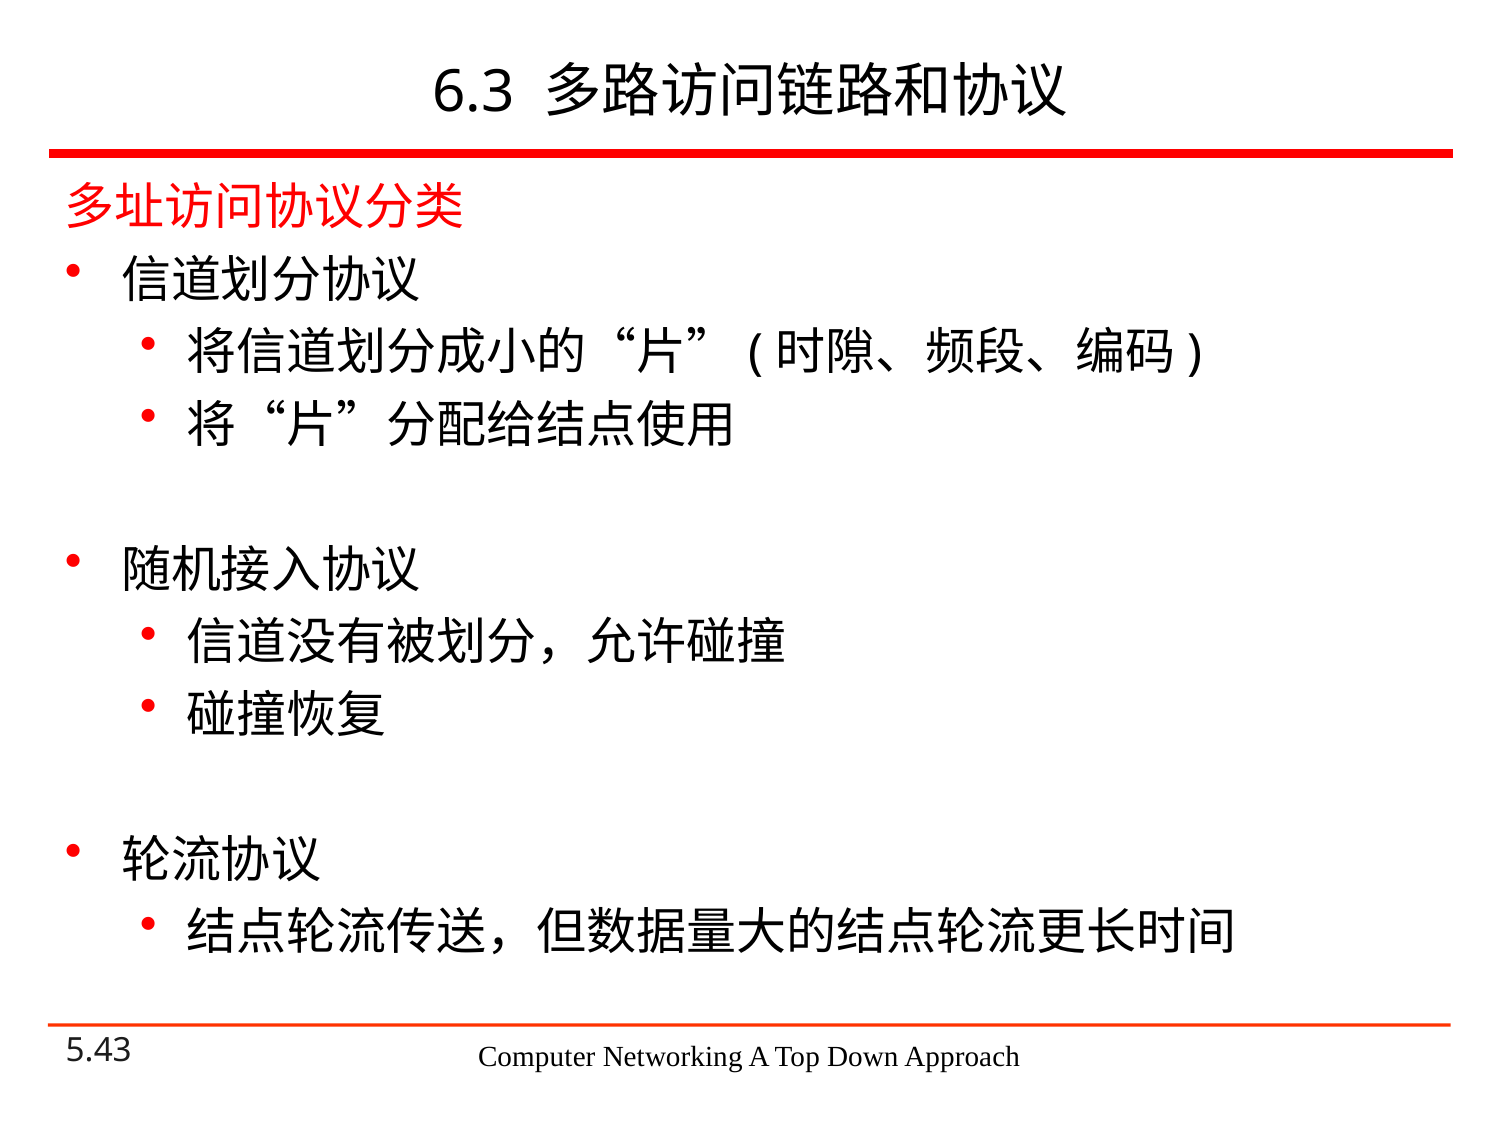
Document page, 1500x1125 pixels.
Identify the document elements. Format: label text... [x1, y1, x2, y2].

list 多址访问协议分类 信道划分协议 将信道划分成小的“片”(时隙、频段、编码) 将“片”分配给结点使用 随机接入协议 信道没有被划分，允许碰撞 碰撞恢复 轮流协议 结点轮流传送，但数据量大的结点轮流更长时间 [49, 166, 1453, 1018]
title 6.3 多路访问链路和协议 [49, 35, 1451, 141]
